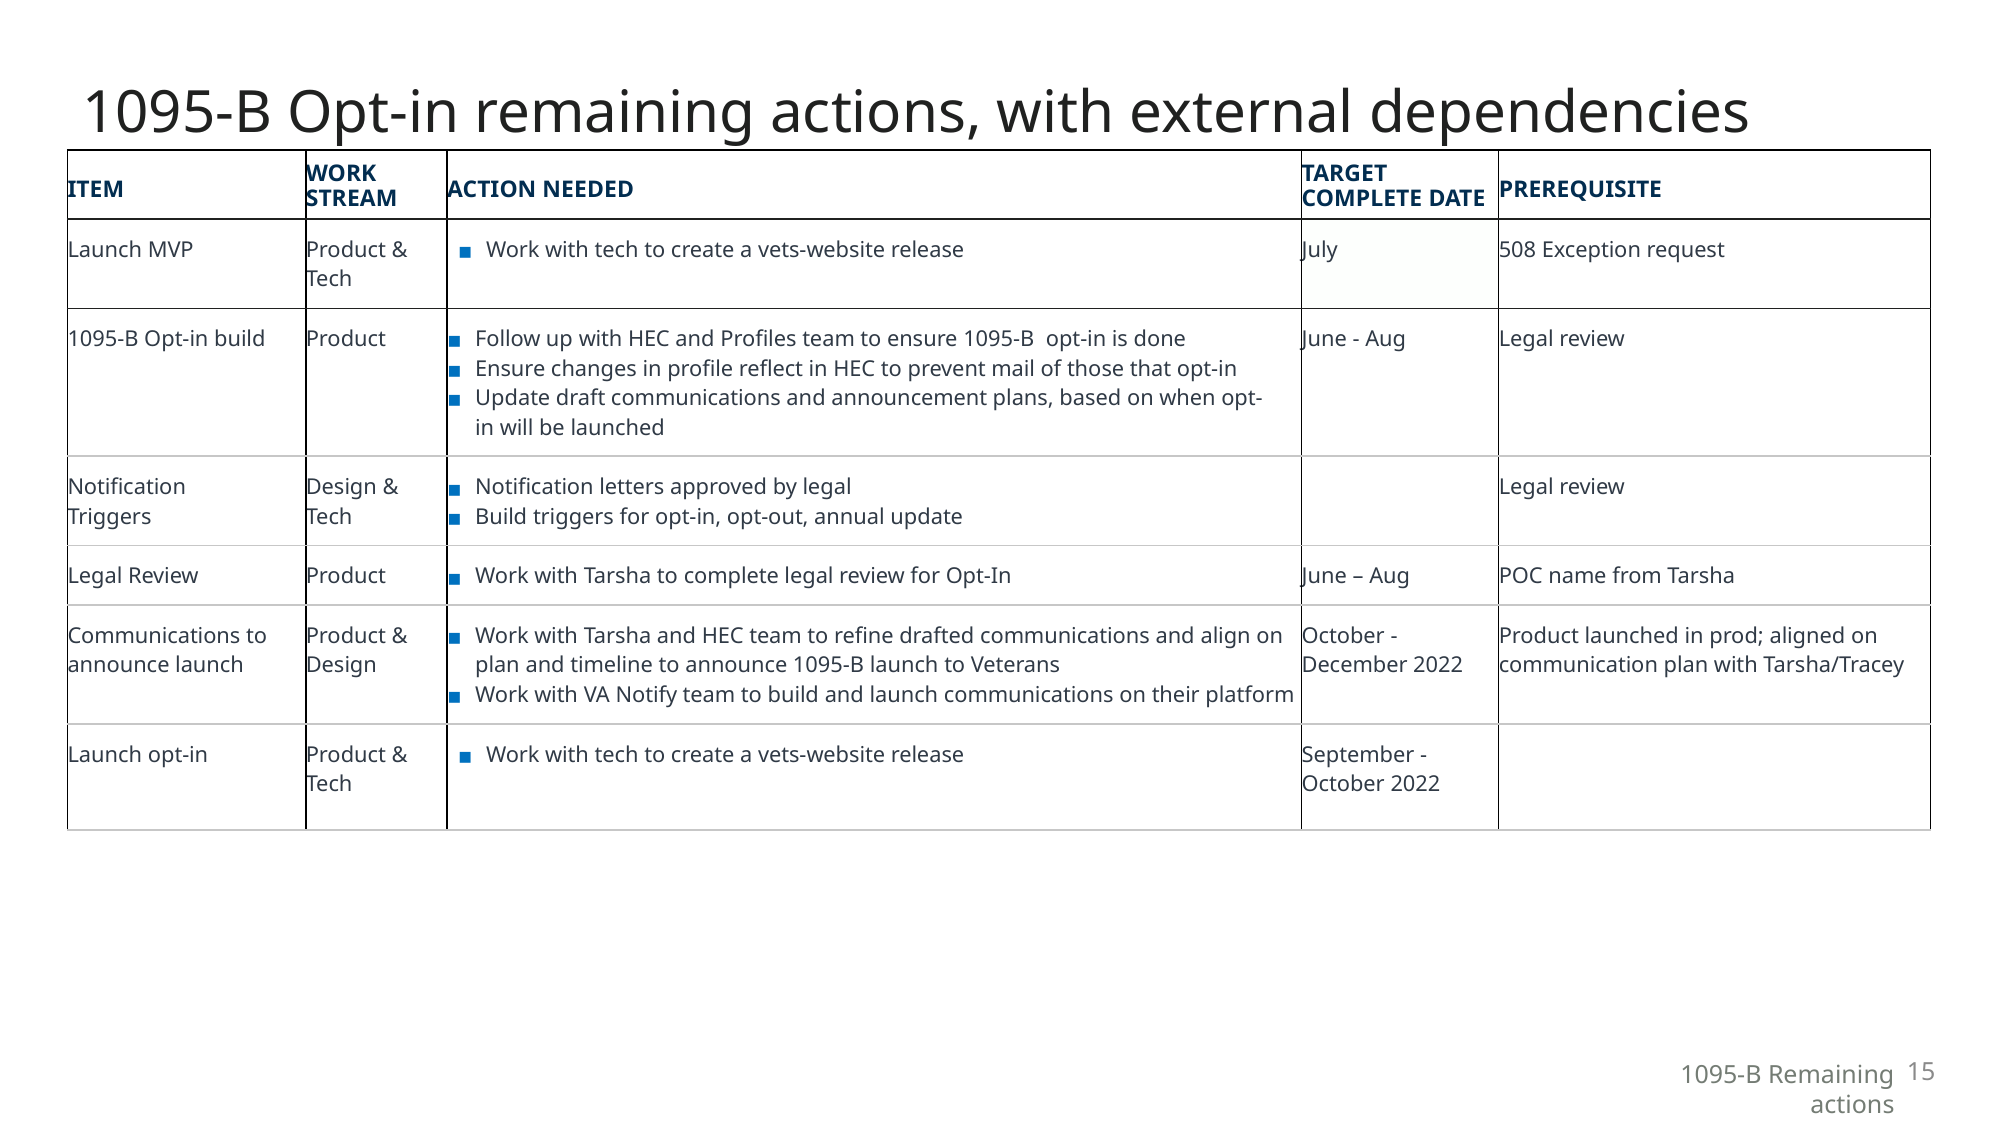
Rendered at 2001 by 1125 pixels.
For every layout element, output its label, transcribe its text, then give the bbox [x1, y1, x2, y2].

table_header PREREQUISITE [1499, 151, 1930, 218]
table_cell July [1302, 220, 1498, 308]
table_header ACTION NEEDED [448, 151, 1301, 218]
table_cell Work with Tarsha and HEC team to refine drafted communications and align on plan and timeline to announce 1095-B launch to Veterans Work with VA Notify team to build and launch communications on their platform [448, 606, 1301, 723]
table_cell 1095-B Opt-in build [68, 309, 305, 455]
table_cell Notification letters approved by legal Build triggers for opt-in, opt-out, annual update [448, 457, 1301, 545]
table_cell Launch opt-in [68, 725, 305, 829]
table_cell Legal review [1499, 457, 1930, 545]
table_header WORK STREAM [307, 151, 446, 218]
table_header TARGET COMPLETE DATE [1302, 151, 1498, 218]
table_cell Communications to announce launch [68, 606, 305, 723]
table_cell 508 Exception request [1499, 220, 1930, 308]
table_cell [1499, 725, 1930, 829]
table_cell Work with Tarsha to complete legal review for Opt-In [448, 546, 1301, 604]
table_cell Notification Triggers [68, 457, 305, 545]
table_cell Legal review [1499, 309, 1930, 455]
table_cell [1302, 457, 1498, 545]
table_cell POC name from Tarsha [1499, 546, 1930, 604]
table_cell Work with tech to create a vets-website release [448, 220, 1301, 308]
slide_number 15 [1883, 1042, 1951, 1103]
table_cell June – Aug [1302, 546, 1498, 604]
table_cell Launch MVP [68, 220, 305, 308]
table_cell Product & Tech [307, 725, 446, 829]
table_cell June - Aug [1302, 309, 1498, 455]
table_header ITEM [68, 151, 305, 218]
table_cell September - October 2022 [1302, 725, 1498, 829]
title 1095-B Opt-in remaining actions, with external dependencies [67, 75, 2000, 176]
table_cell Product & Design [307, 606, 446, 723]
text_box 1095-B Remaining actions [1581, 1051, 1910, 1125]
table_cell October - December 2022 [1302, 606, 1498, 723]
table_cell Design & Tech [307, 457, 446, 545]
table_cell Follow up with HEC and Profiles team to ensure 1095-B opt-in is done Ensure changes in profile reflect in HEC to prevent mail of those that opt-in Update draft communications and announcement plans, based on when opt-in will be launched [448, 309, 1301, 455]
table_cell Product launched in prod; aligned on communication plan with Tarsha/Tracey [1499, 606, 1930, 723]
table_cell Product [307, 309, 446, 455]
table_cell Legal Review [68, 546, 305, 604]
table_cell Product [307, 546, 446, 604]
table_cell Work with tech to create a vets-website release [448, 725, 1301, 829]
table_cell Product & Tech [307, 220, 446, 308]
